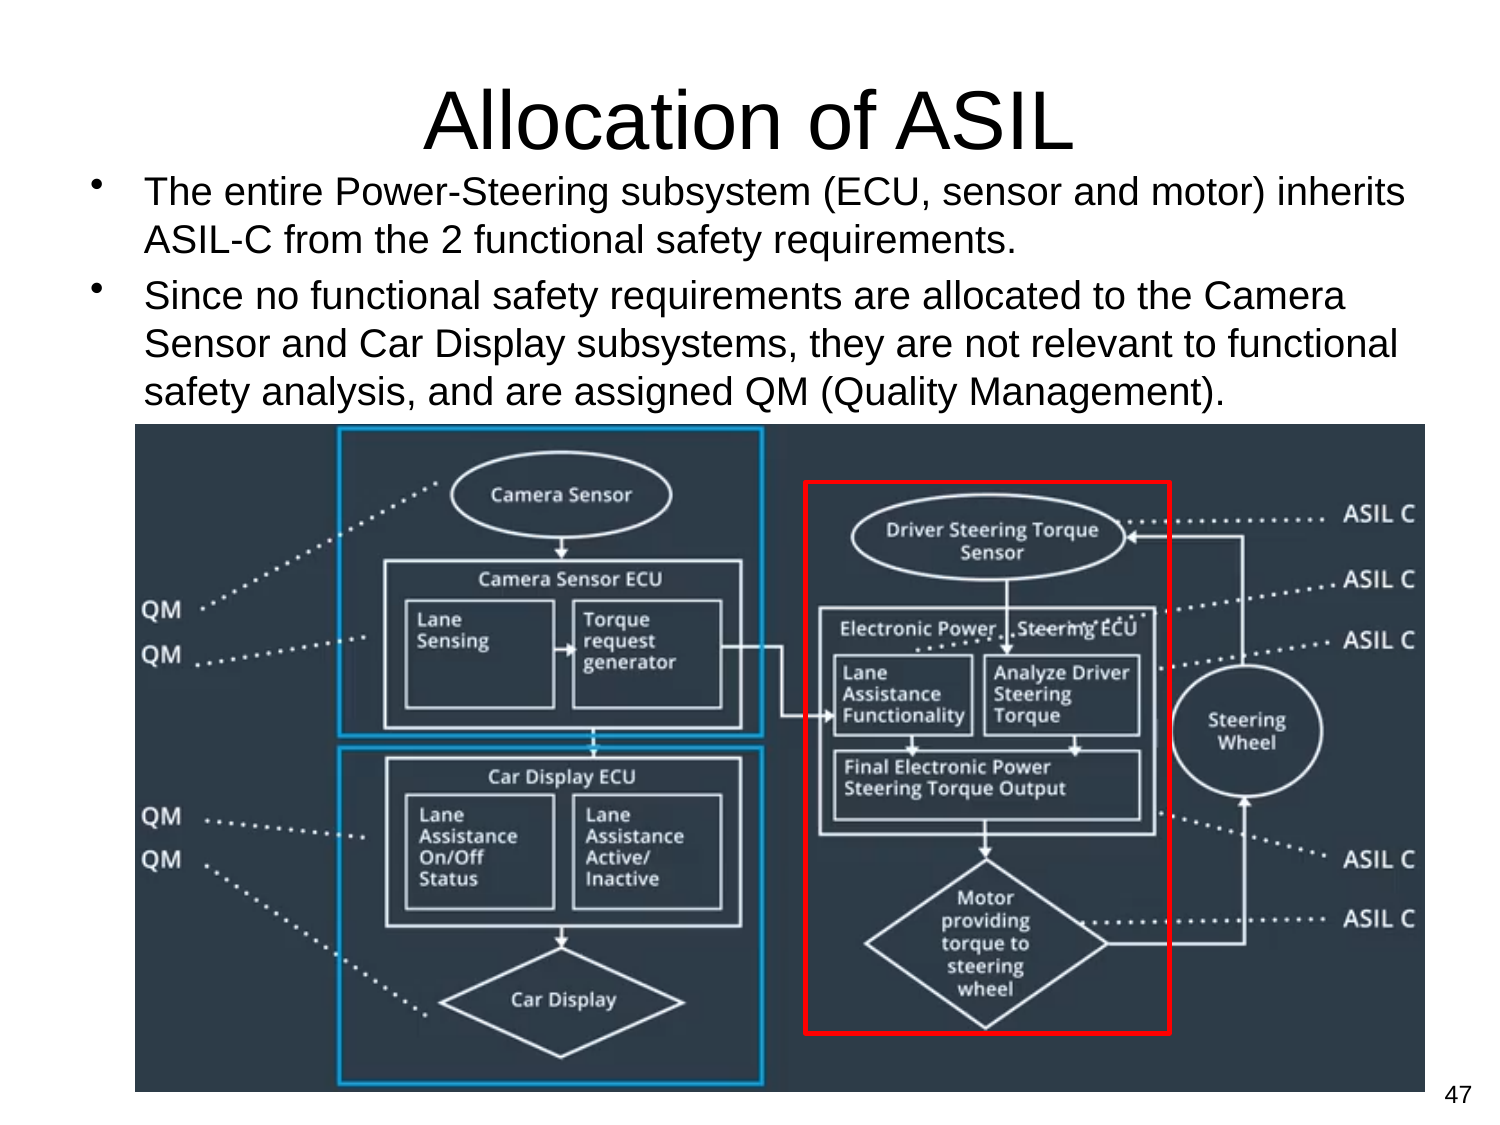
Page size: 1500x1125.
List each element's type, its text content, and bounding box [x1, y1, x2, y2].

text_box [135, 423, 1426, 1092]
slide_number 47 [1137, 1070, 1488, 1112]
title Allocation of ASIL [74, 44, 1426, 157]
list The entire Power-Steering subsystem (ECU, sensor and motor) inherits ASIL-C from the 2 functional safety requirements. Since no functional safety requirements are allocated to the Camera Sensor and Car Display subsystems, they are not relevant to functional safety analysis, and are assigned QM (Quality Management). [74, 157, 1426, 430]
